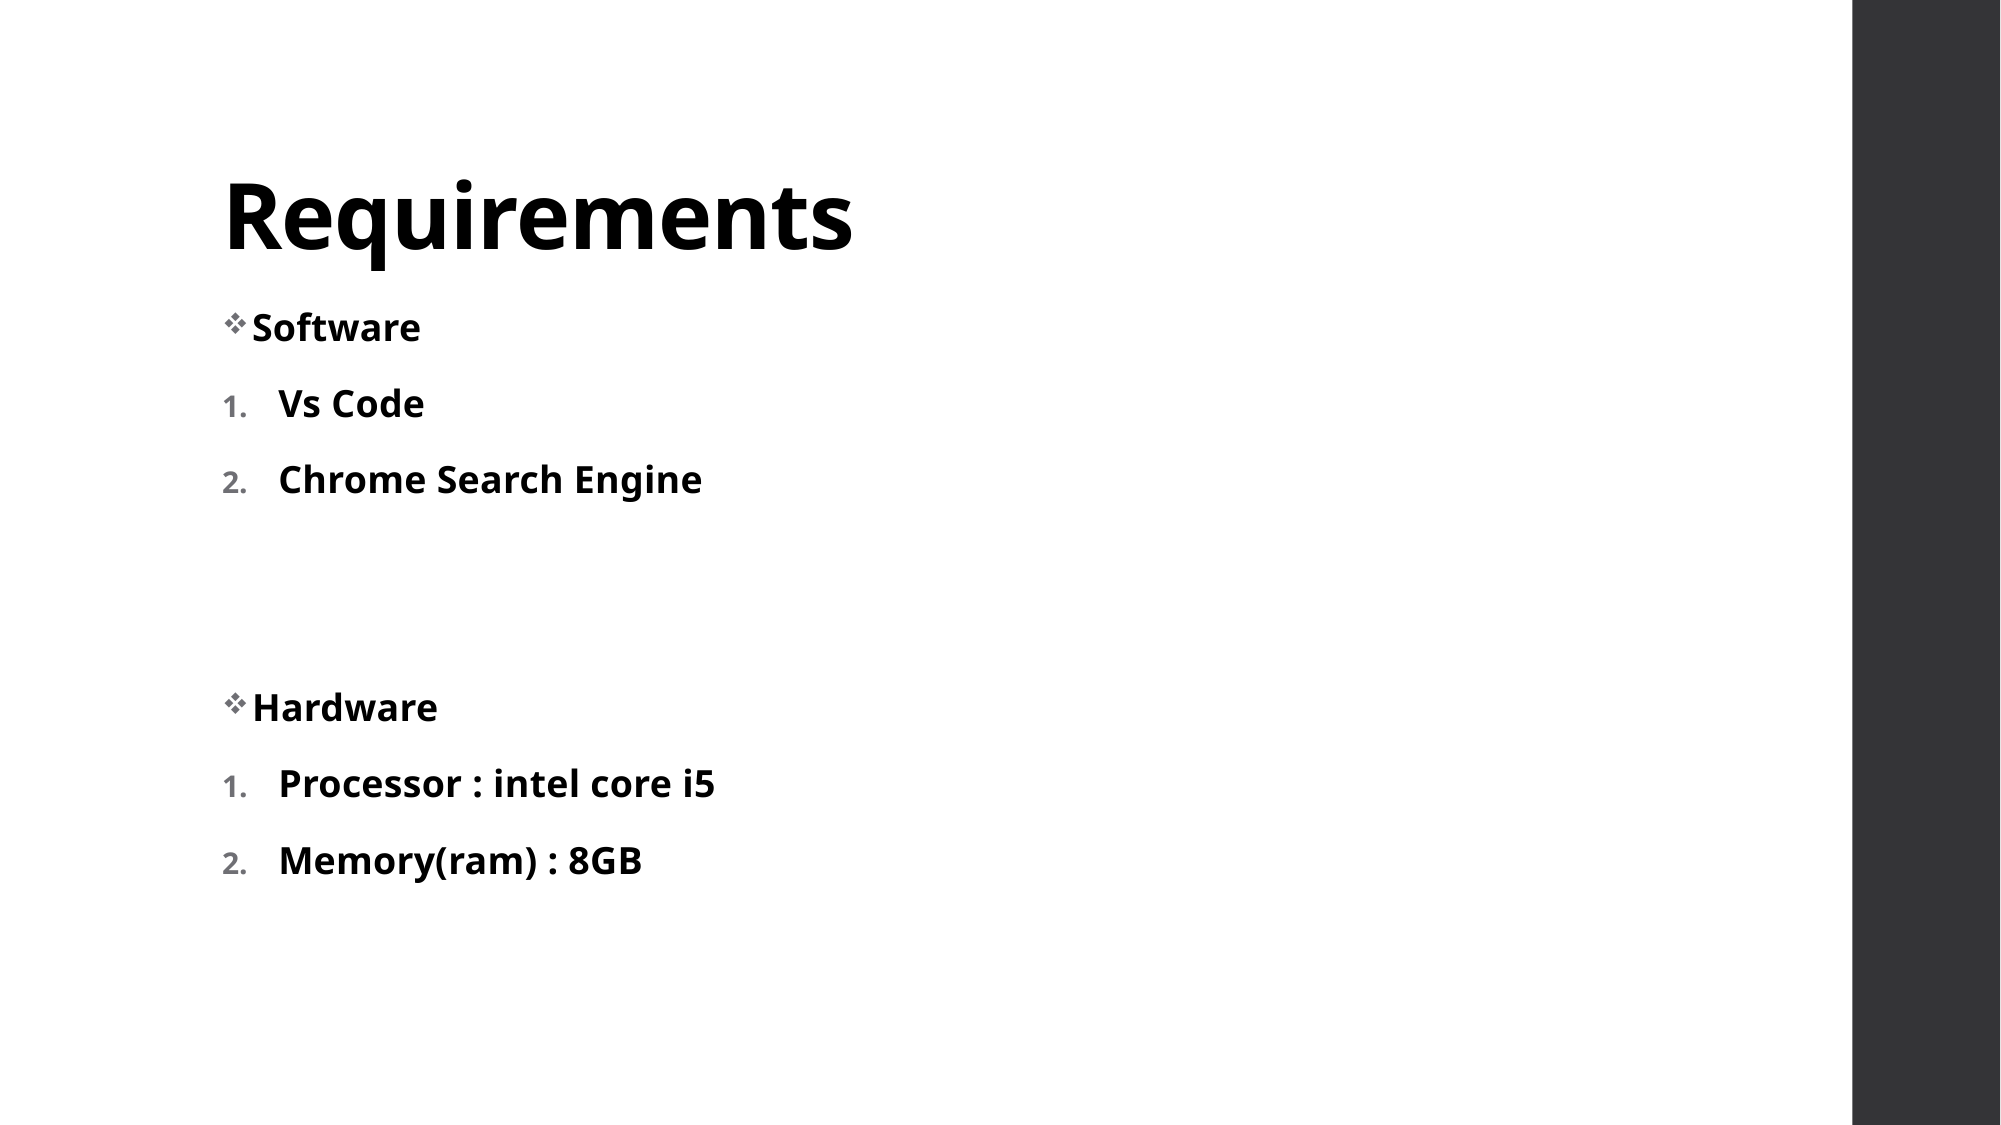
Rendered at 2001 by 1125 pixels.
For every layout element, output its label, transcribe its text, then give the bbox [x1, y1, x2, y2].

list Software Vs Code Chrome Search Engine Hardware Processor : intel core i5 Memory(ram) : 8GB [206, 299, 1617, 1014]
title Requirements [206, 60, 1797, 278]
